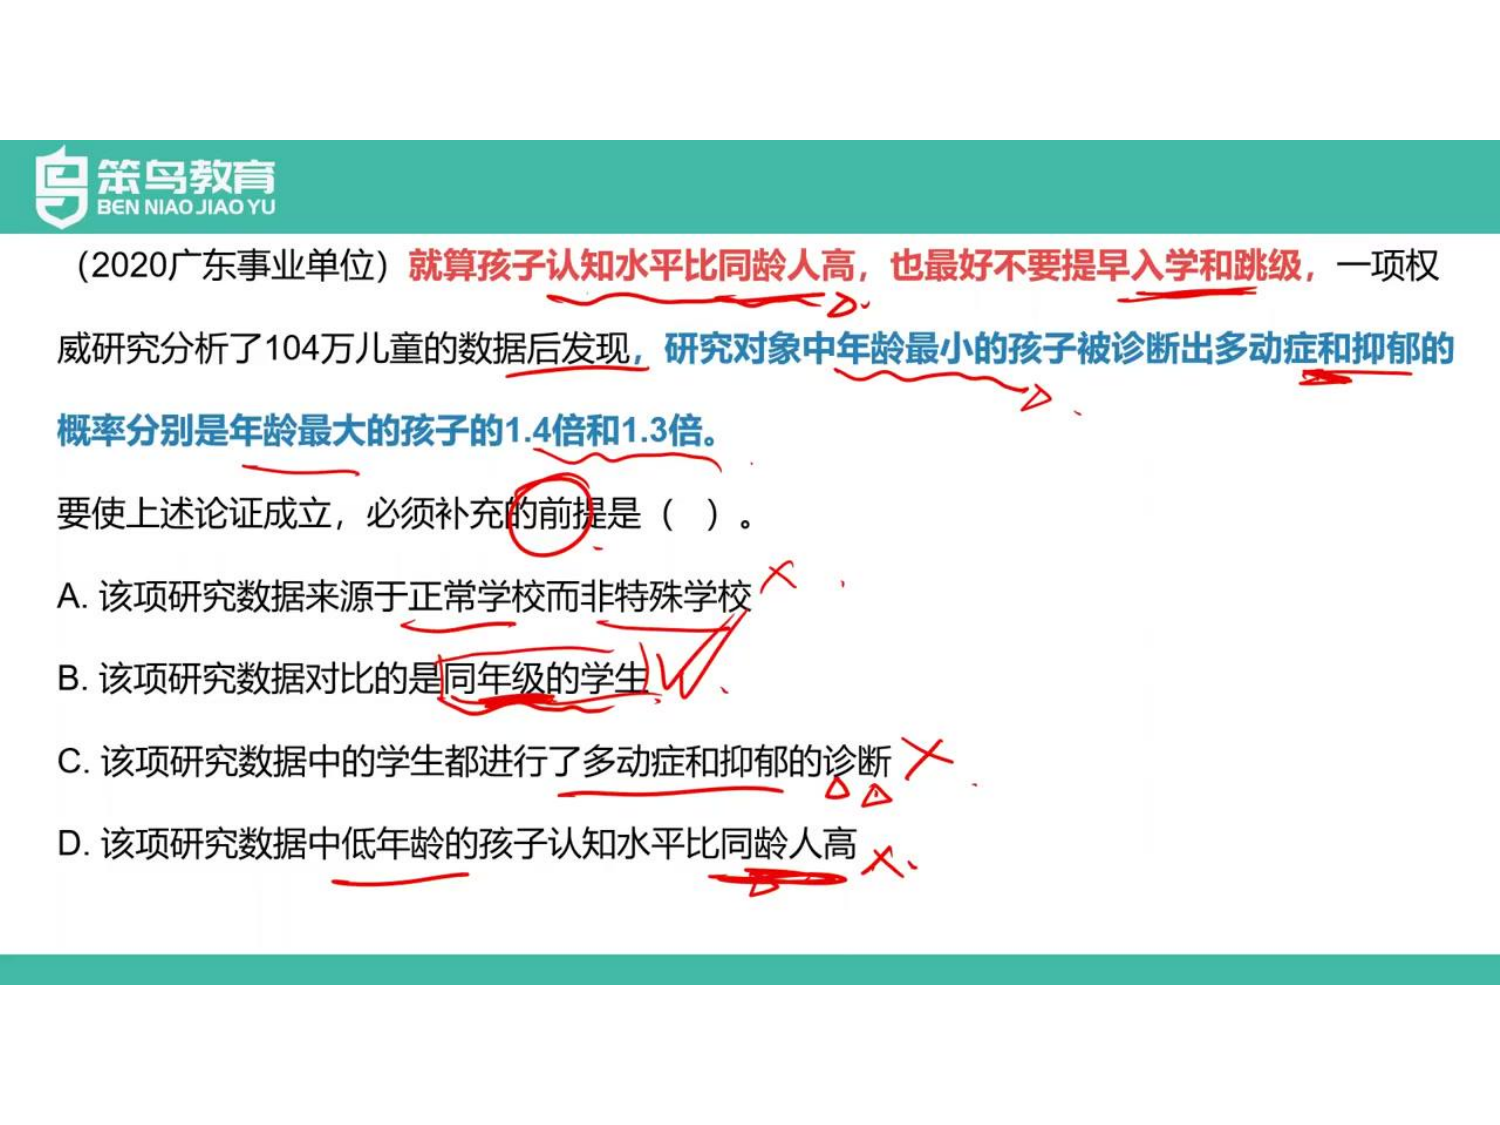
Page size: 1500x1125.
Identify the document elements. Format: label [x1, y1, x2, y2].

picture [0, 140, 1500, 985]
